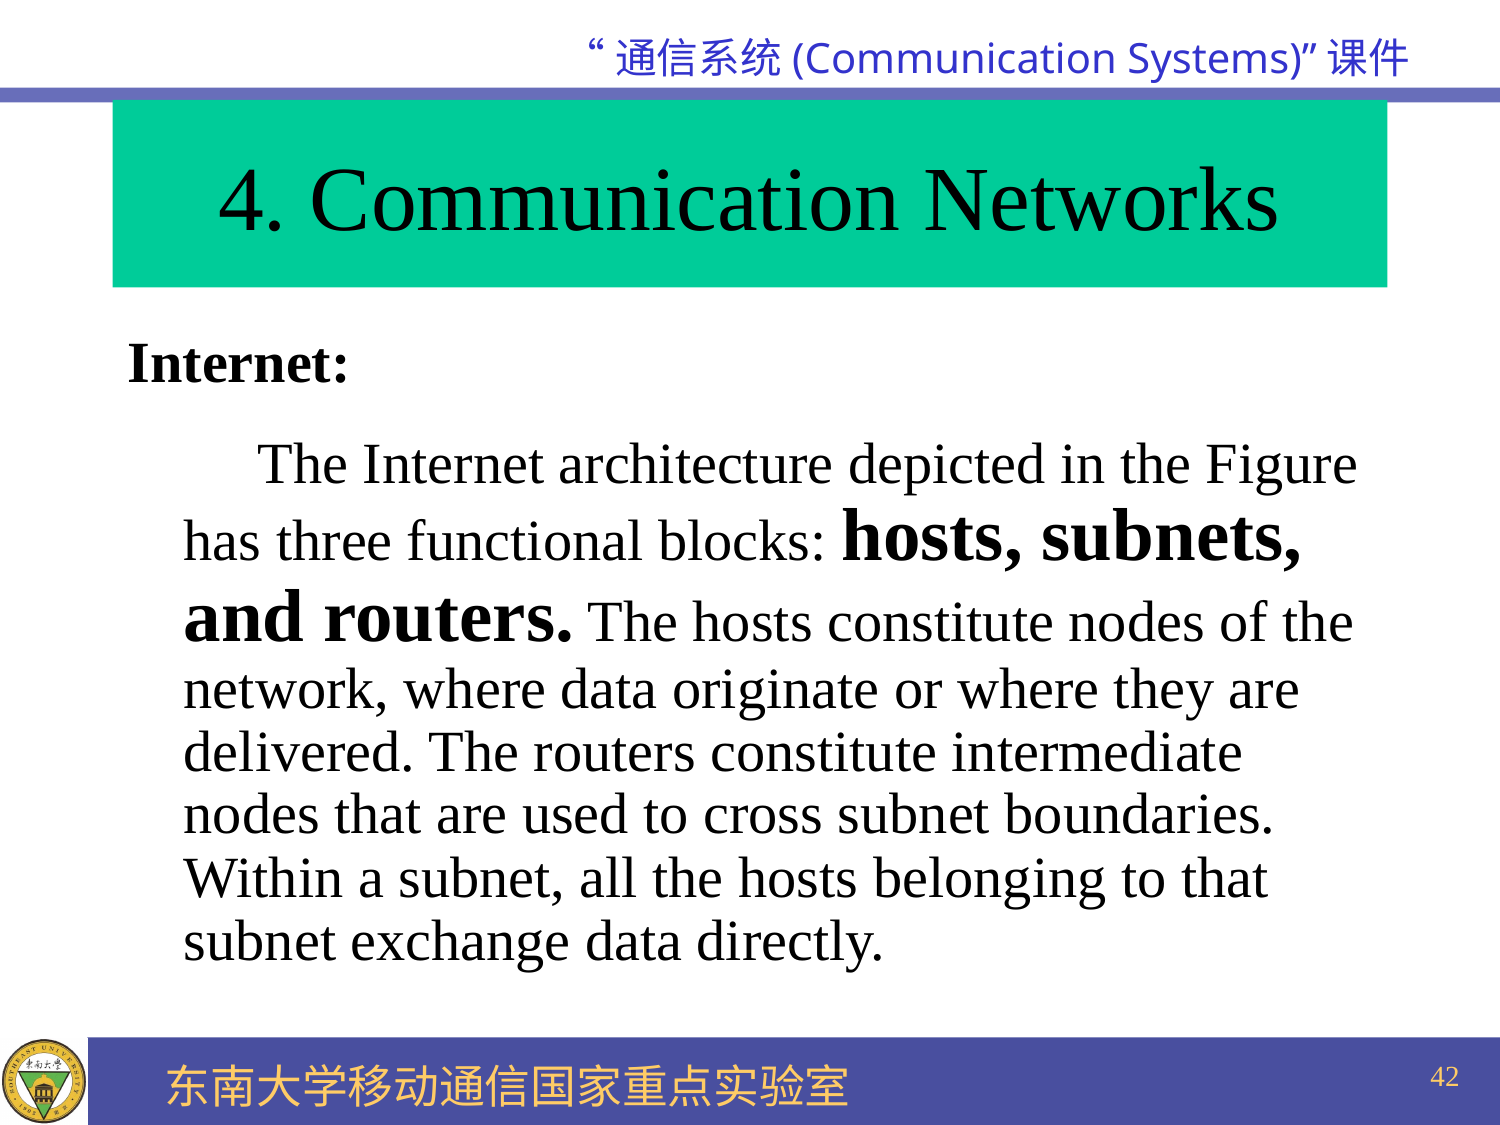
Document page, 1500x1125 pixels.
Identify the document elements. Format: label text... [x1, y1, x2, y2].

list Internet: The Internet architecture depicted in the Figure has three functional blocks: hosts, subnets, and routers. The hosts constitute nodes of the network, where data originate or where they are delivered. The routers constitute intermediate nodes that are used to cross subnet boundaries. Within a subnet, all the hosts belonging to that subnet exchange data directly. [112, 324, 1388, 1000]
picture [0, 1038, 88, 1125]
title 4. Communication Networks [112, 99, 1388, 288]
slide_number 42 [1299, 1050, 1475, 1125]
